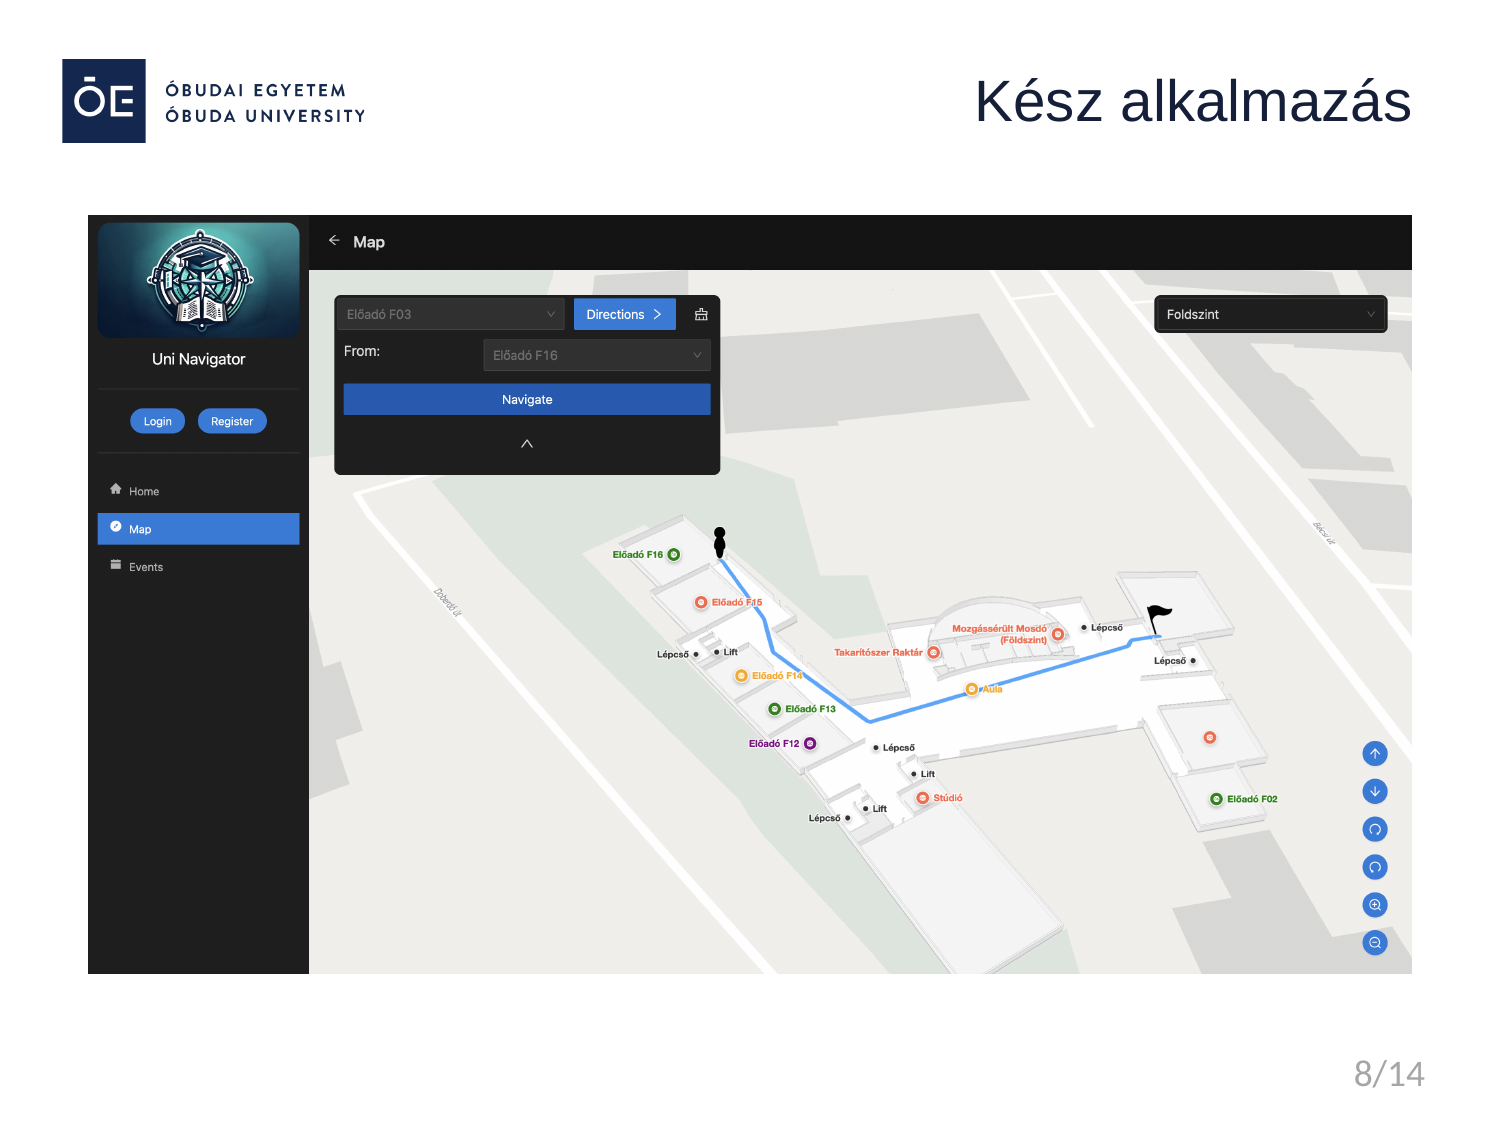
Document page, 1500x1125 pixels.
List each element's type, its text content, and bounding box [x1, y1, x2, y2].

picture [88, 215, 1412, 975]
text_box 8/14 [1102, 1041, 1440, 1102]
title Kész alkalmazás [420, 56, 1428, 148]
